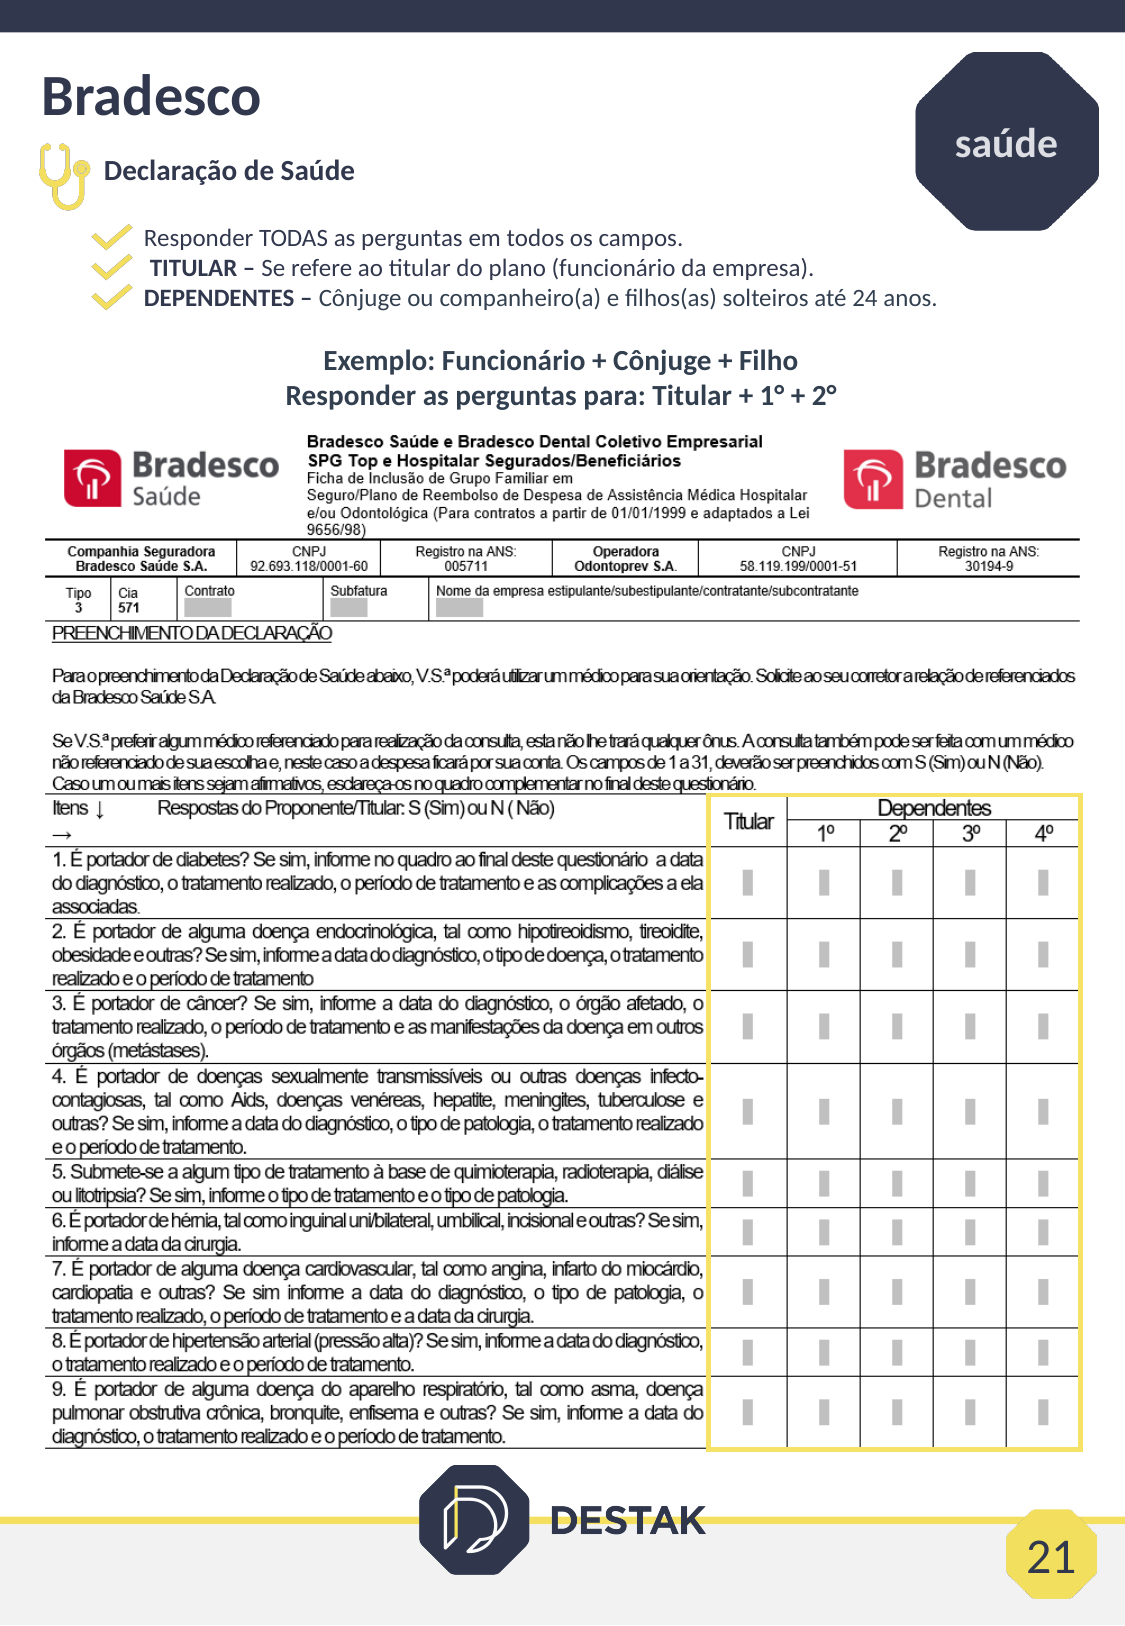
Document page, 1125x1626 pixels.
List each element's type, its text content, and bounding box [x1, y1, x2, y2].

picture [419, 1465, 706, 1575]
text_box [44, 424, 1081, 1450]
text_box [29, 141, 1034, 422]
text_box Bradesco [26, 51, 862, 143]
picture [1006, 1509, 1097, 1599]
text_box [914, 51, 1099, 232]
